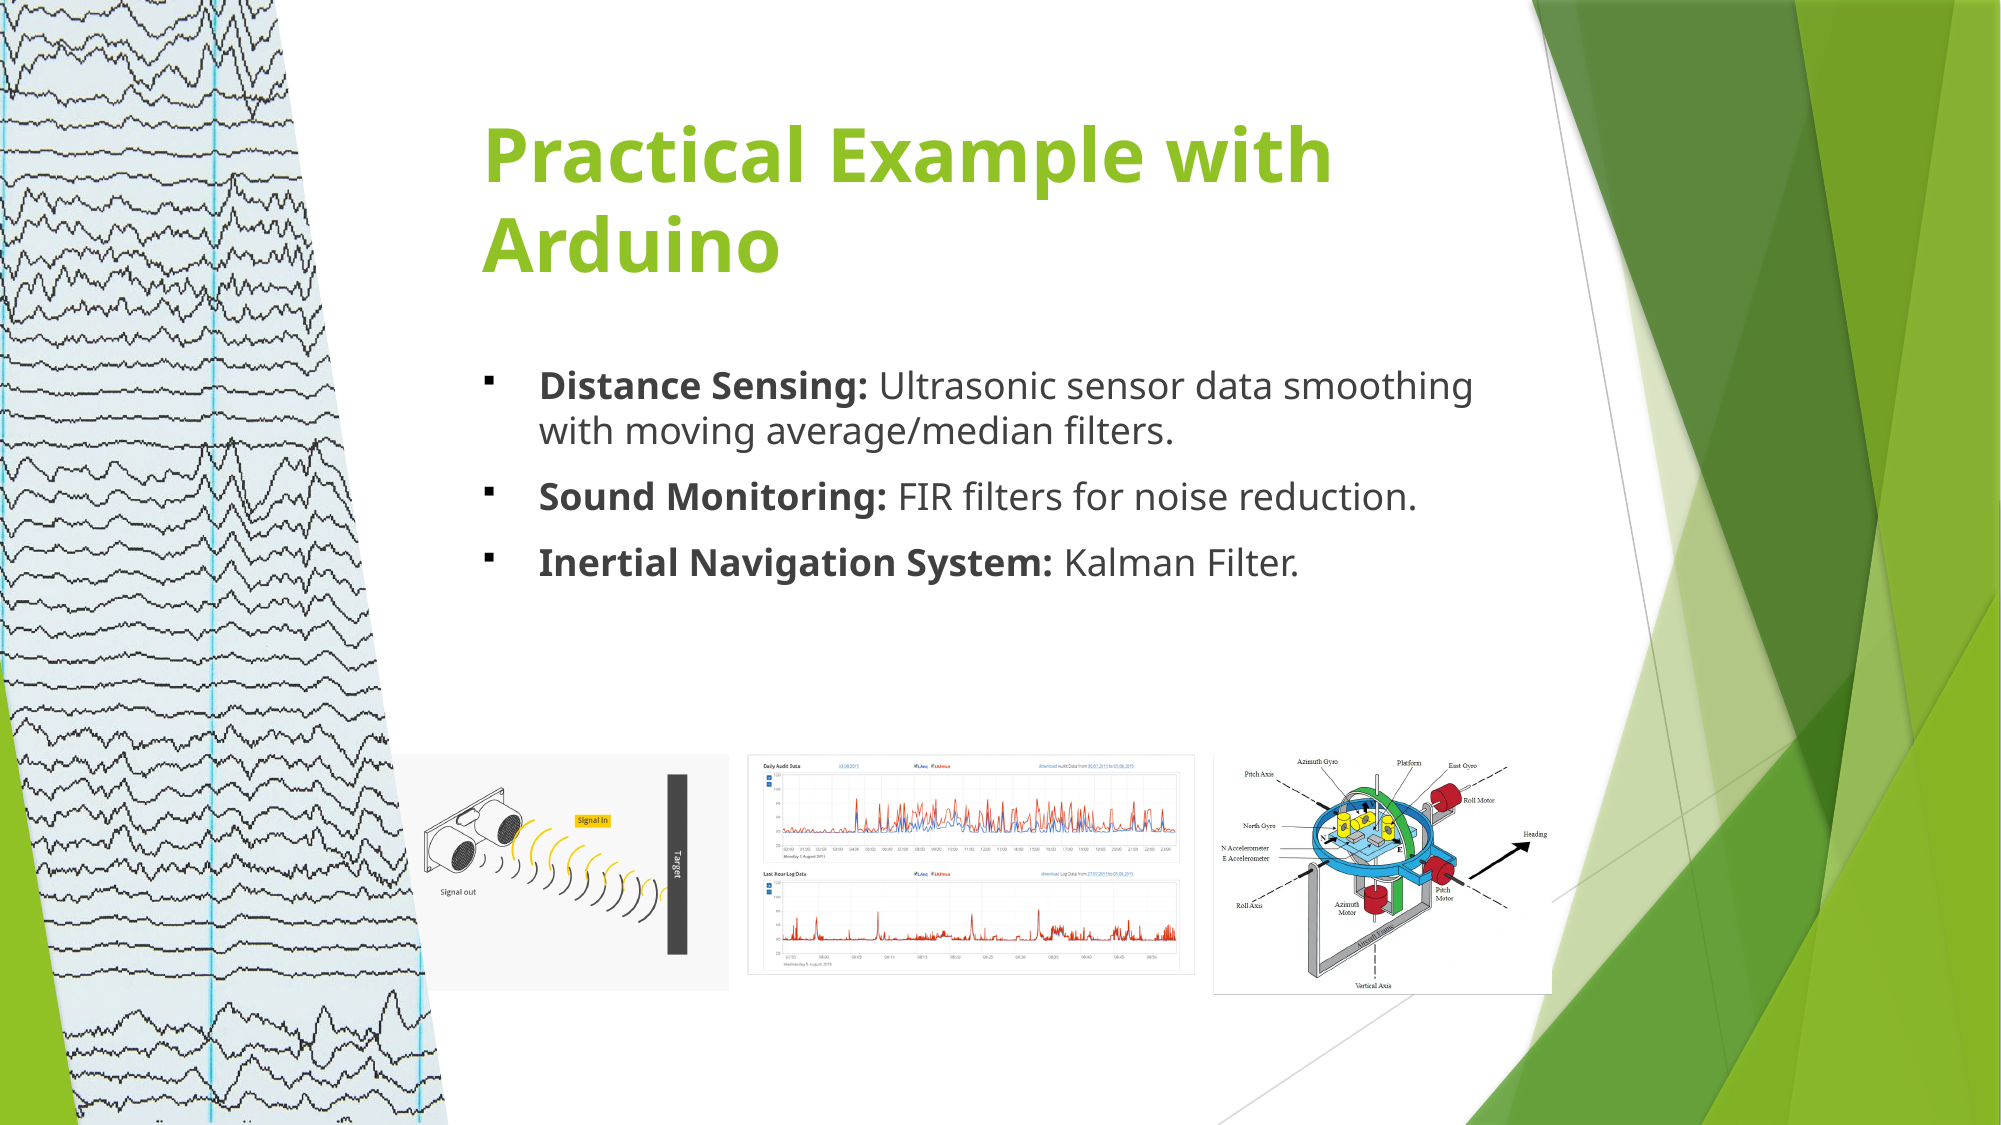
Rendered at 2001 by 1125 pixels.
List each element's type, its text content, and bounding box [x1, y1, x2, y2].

picture [1213, 753, 1553, 995]
list Distance Sensing: Ultrasonic sensor data smoothing with moving average/median filters. Sound Monitoring: FIR filters for noise reduction. Inertial Navigation System: Kalman Filter. [467, 354, 1522, 992]
title Practical Example with Arduino [467, 99, 1522, 317]
picture [0, 0, 730, 1125]
picture [747, 753, 1196, 975]
